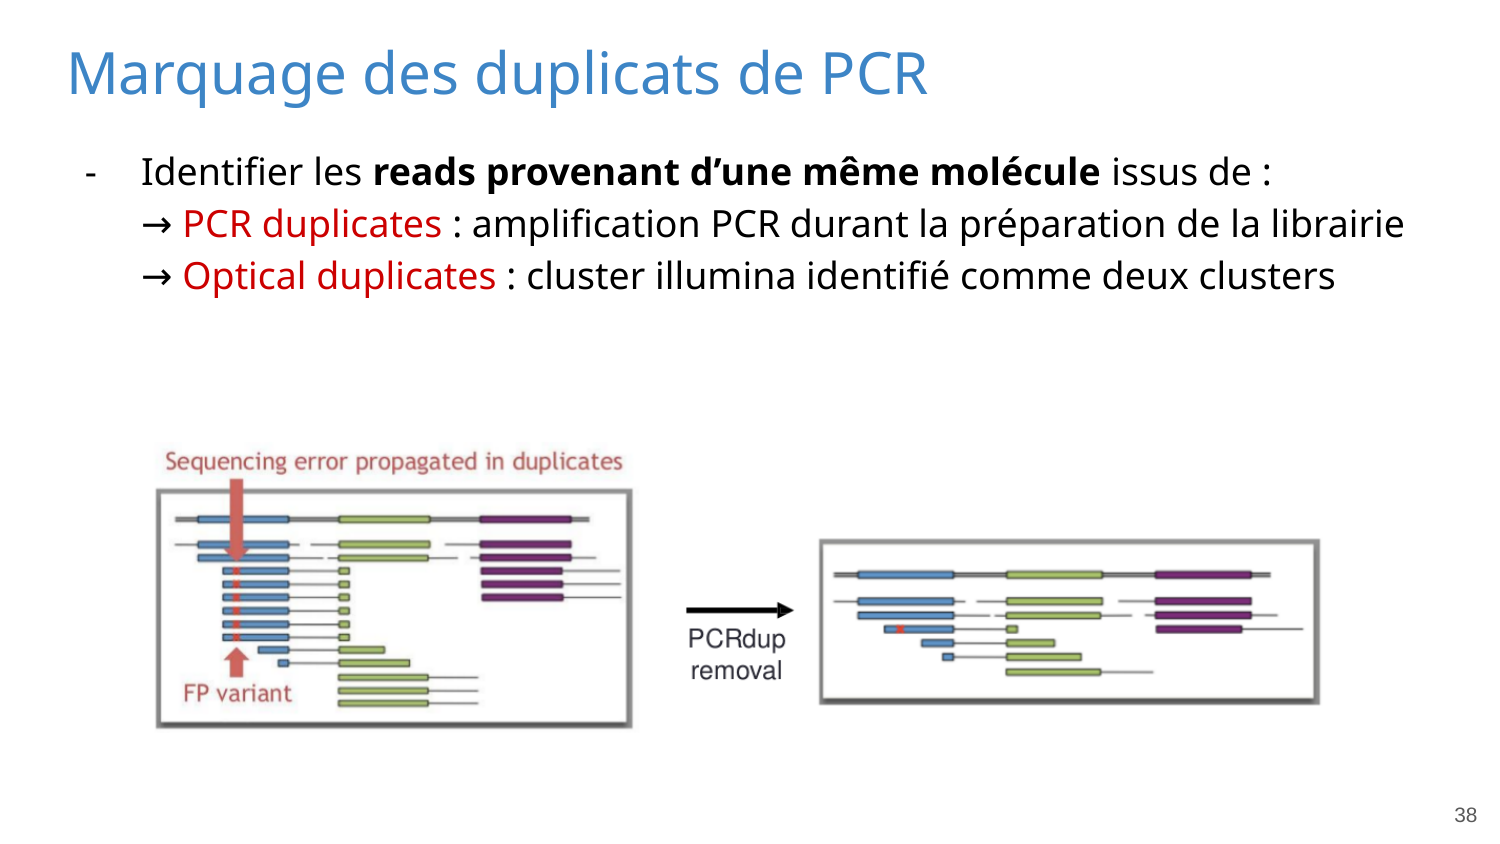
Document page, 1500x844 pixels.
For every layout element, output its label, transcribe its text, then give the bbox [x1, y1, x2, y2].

picture [121, 437, 1379, 758]
title Marquage des duplicats de PCR [51, 20, 1449, 115]
slide_number 38 [1402, 777, 1493, 842]
list Identifier les reads provenant d’une même molécule issus de : → PCR duplicates : amplification PCR durant la préparation de la librairie → Optical duplicates : cluster illumina identifié comme deux clusters [51, 126, 1500, 781]
